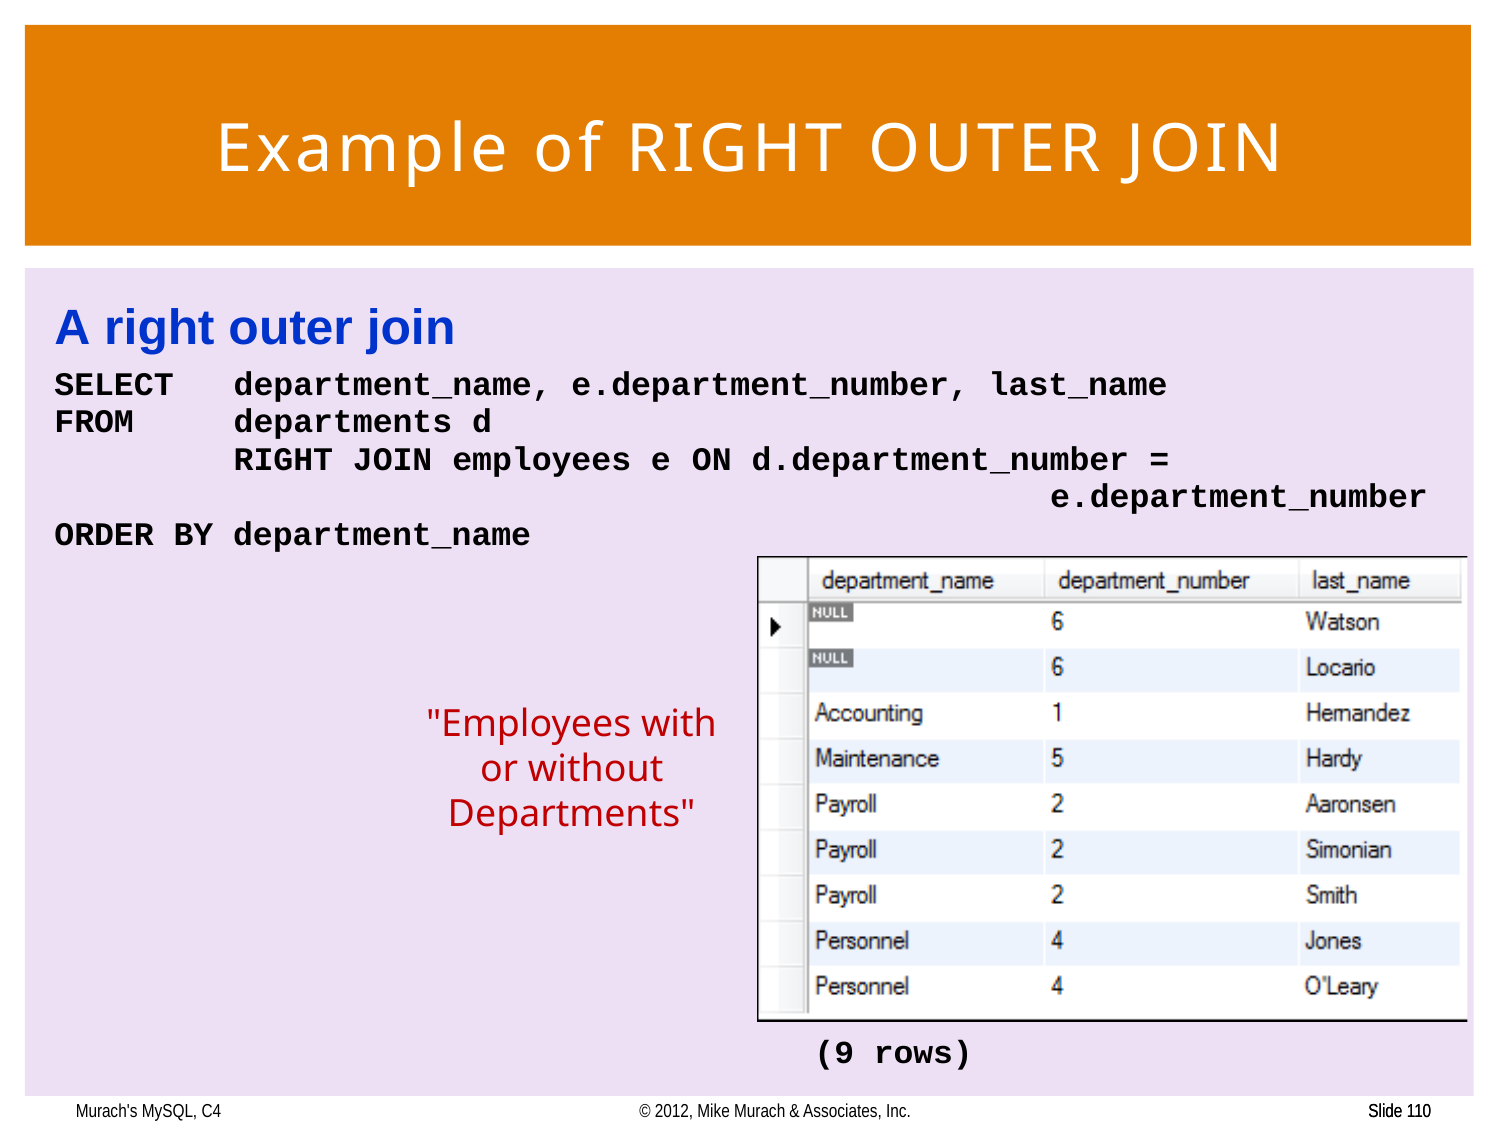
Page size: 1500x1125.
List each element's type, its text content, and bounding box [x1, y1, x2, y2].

text_box "Employees with or without Departments" [411, 692, 733, 842]
title Example of RIGHT OUTER JOIN [62, 58, 1438, 232]
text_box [54, 297, 1466, 579]
slide_number Murach's MySQL, C4 [60, 1087, 411, 1125]
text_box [813, 1024, 1066, 1080]
picture [756, 556, 1468, 1022]
footer © 2012, Mike Murach & Associates, Inc. [500, 1087, 1050, 1125]
